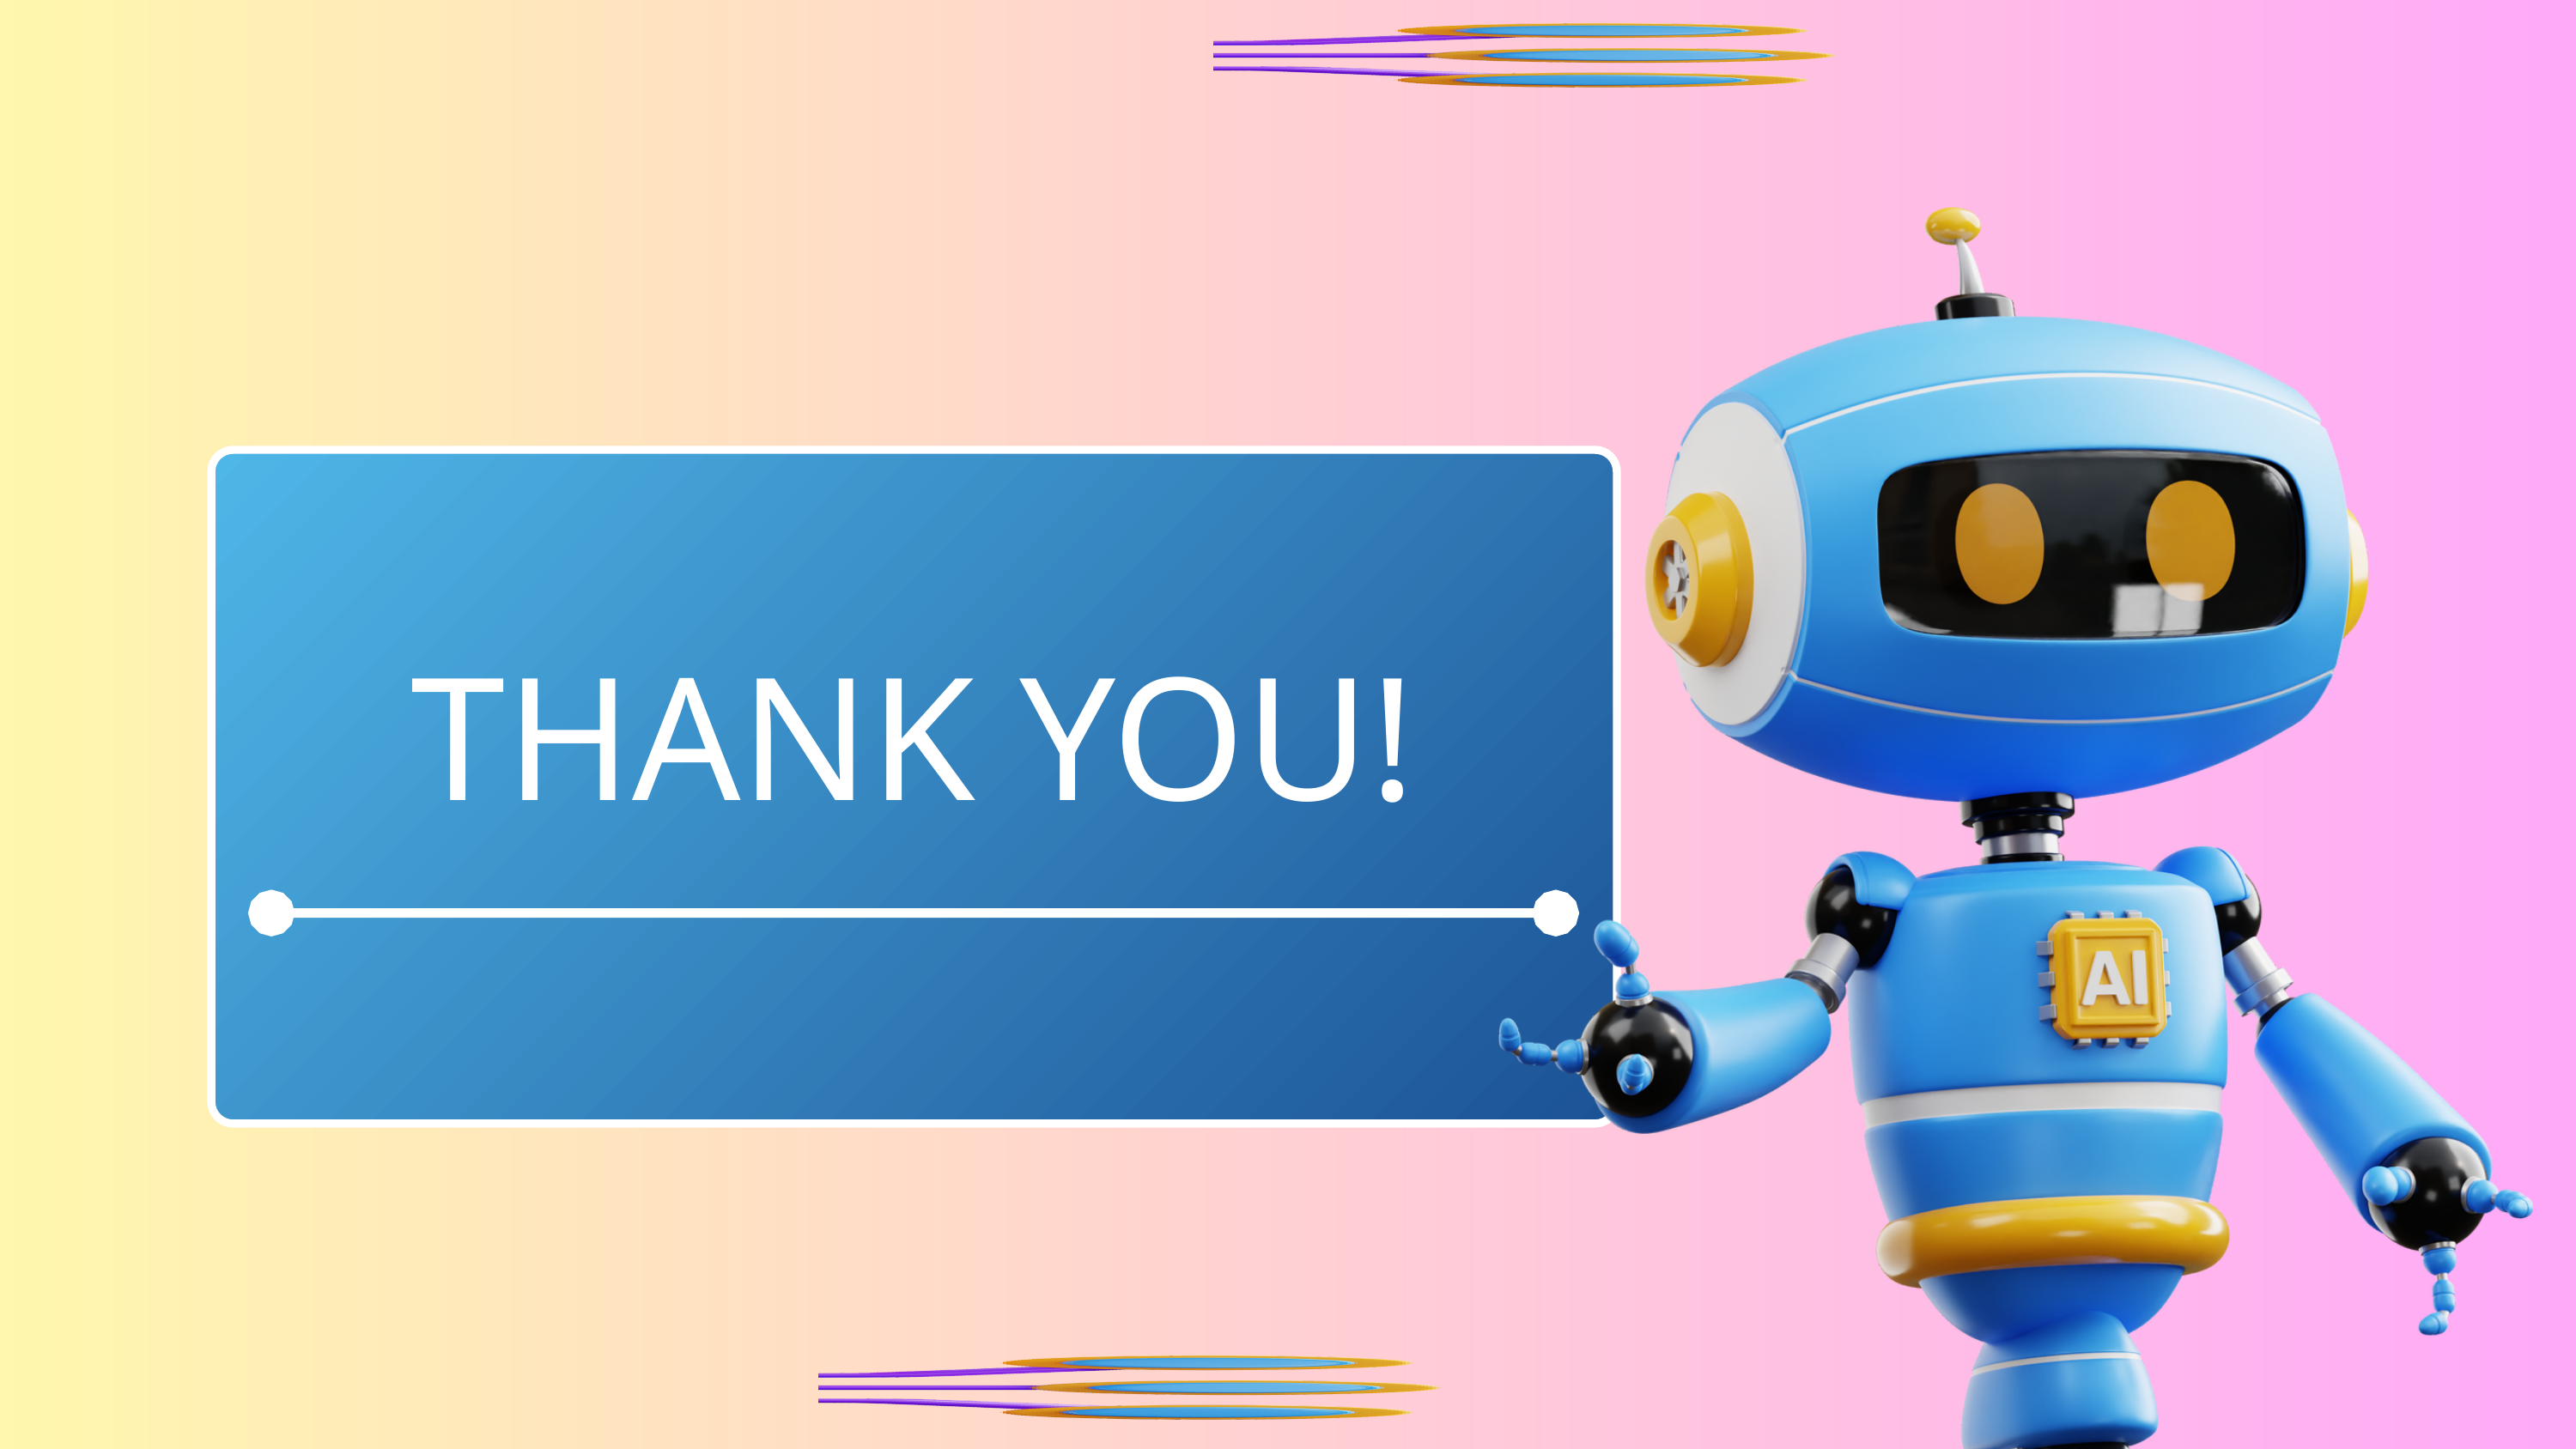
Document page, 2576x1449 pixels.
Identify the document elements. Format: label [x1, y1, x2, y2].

text_box [818, 1331, 1443, 1449]
text_box [1498, 207, 2534, 1449]
text_box [1213, 0, 1838, 118]
text_box [210, 449, 1618, 1125]
